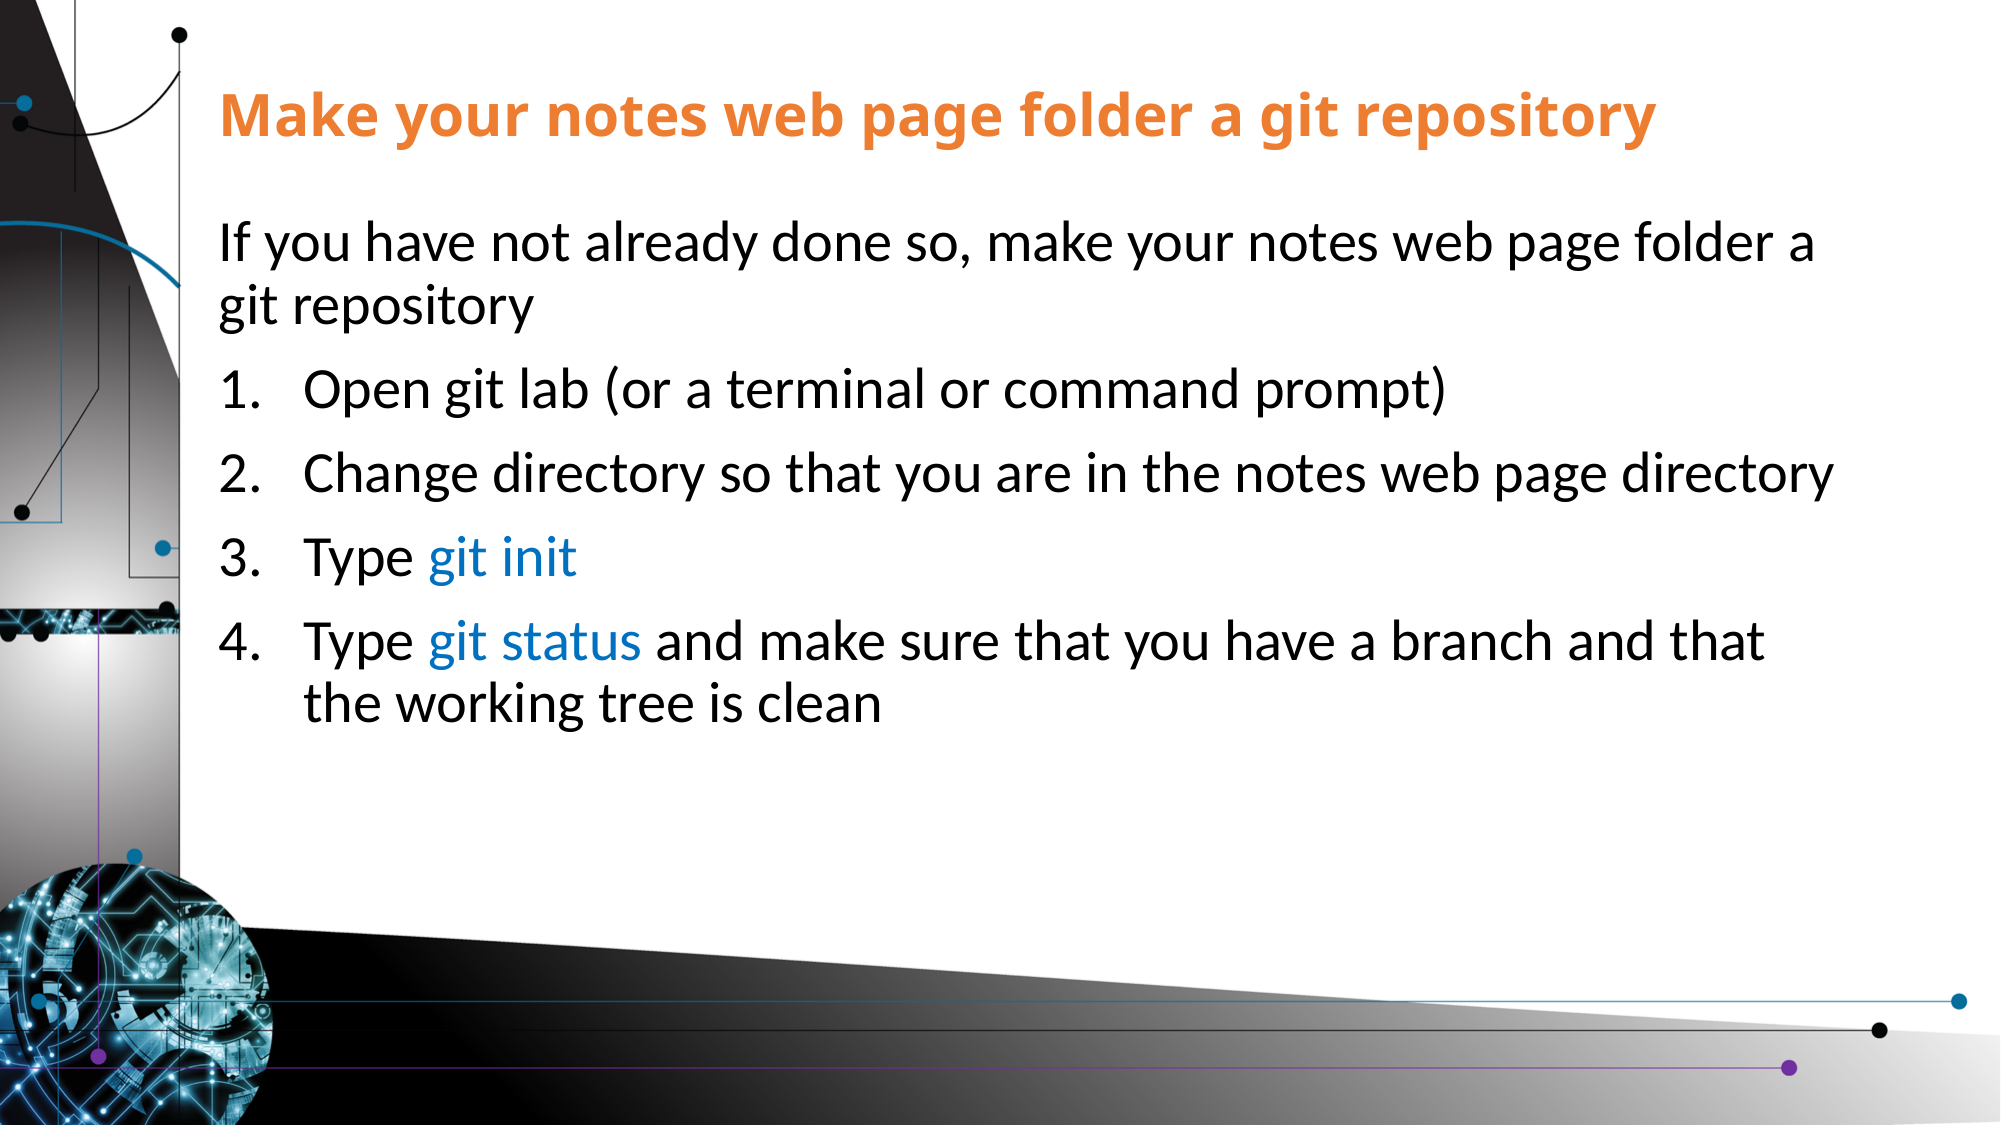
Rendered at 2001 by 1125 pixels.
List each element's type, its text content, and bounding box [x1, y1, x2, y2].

title Make your notes web page folder a git repository [203, 59, 1863, 176]
picture [0, 0, 2001, 1125]
list If you have not already done so, make your notes web page folder a git repository Open git lab (or a terminal or command prompt) Change directory so that you are in the notes web page directory Type git init Type git status and make sure that you have a branch and that the working tree is clean [203, 203, 1863, 1014]
